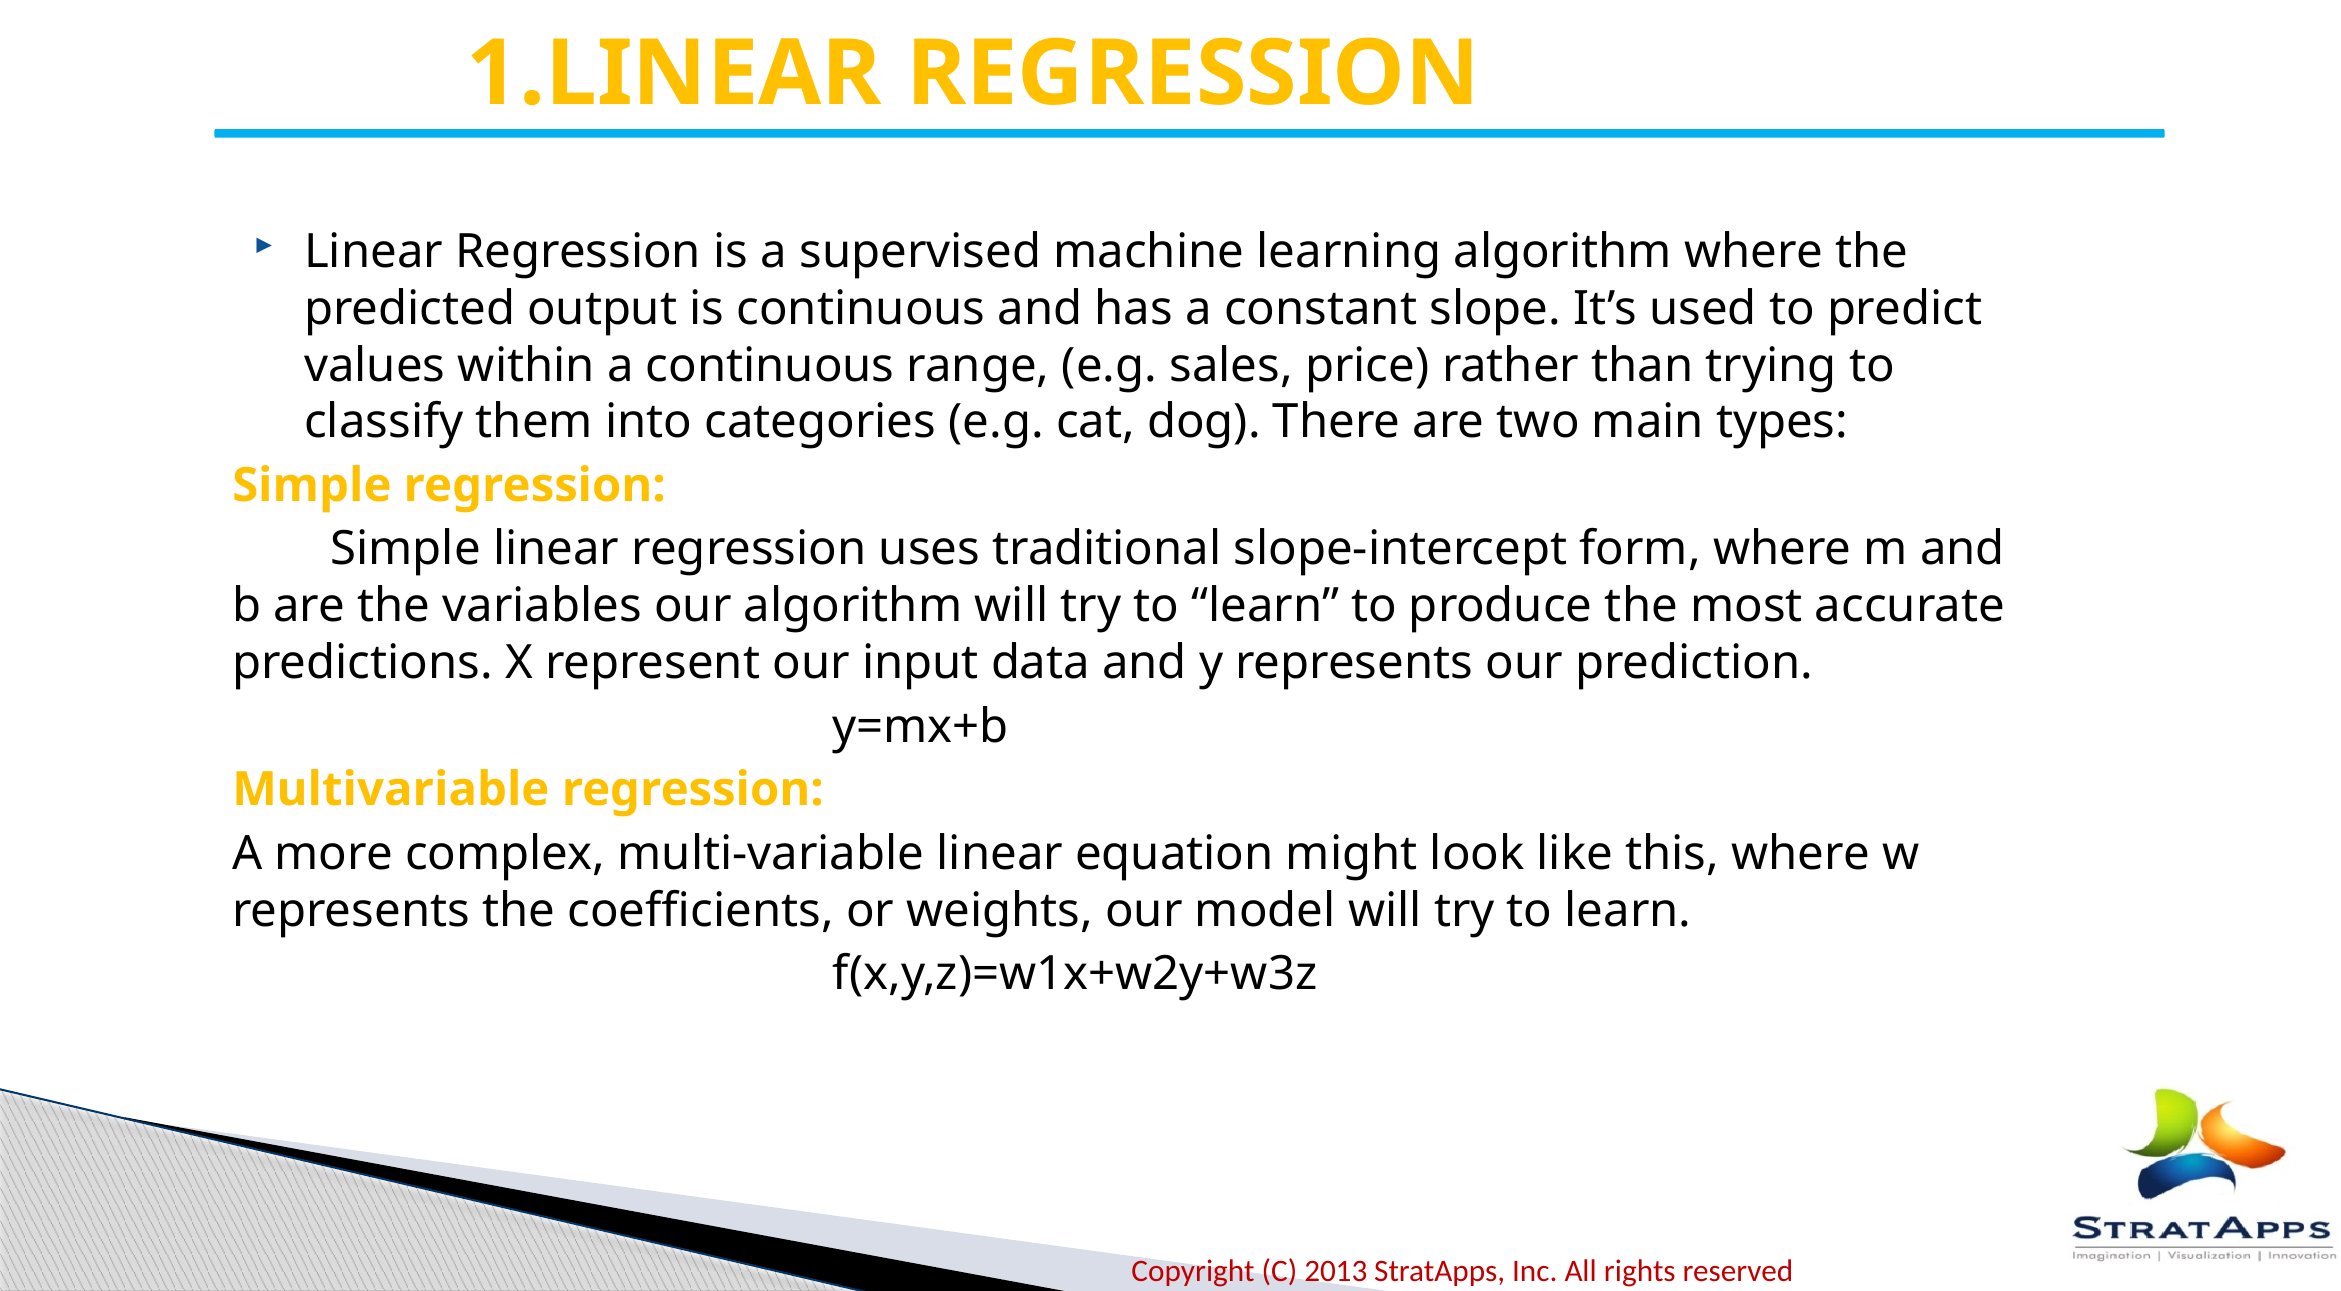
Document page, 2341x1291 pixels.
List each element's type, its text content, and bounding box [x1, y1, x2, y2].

title 1.LINEAR REGRESSION [218, 19, 1730, 117]
list Linear Regression is a supervised machine learning algorithm where the predicted output is continuous and has a constant slope. It’s used to predict values within a continuous range, (e.g. sales, price) rather than trying to classify them into categories (e.g. cat, dog). There are two main types: Simple regression: Simple linear regression uses traditional slope-intercept form, where m and b are the variables our algorithm will try to “learn” to produce the most accurate predictions. X represent our input data and y represents our prediction. y=mx+b Multivariable regression: A more complex, multi-variable linear equation might look like this, where w represents the coefficients, or weights, our model will try to learn. f(x,y,z)=w1x+w2y+w3z [212, 210, 2027, 1119]
picture [2067, 1060, 2341, 1291]
